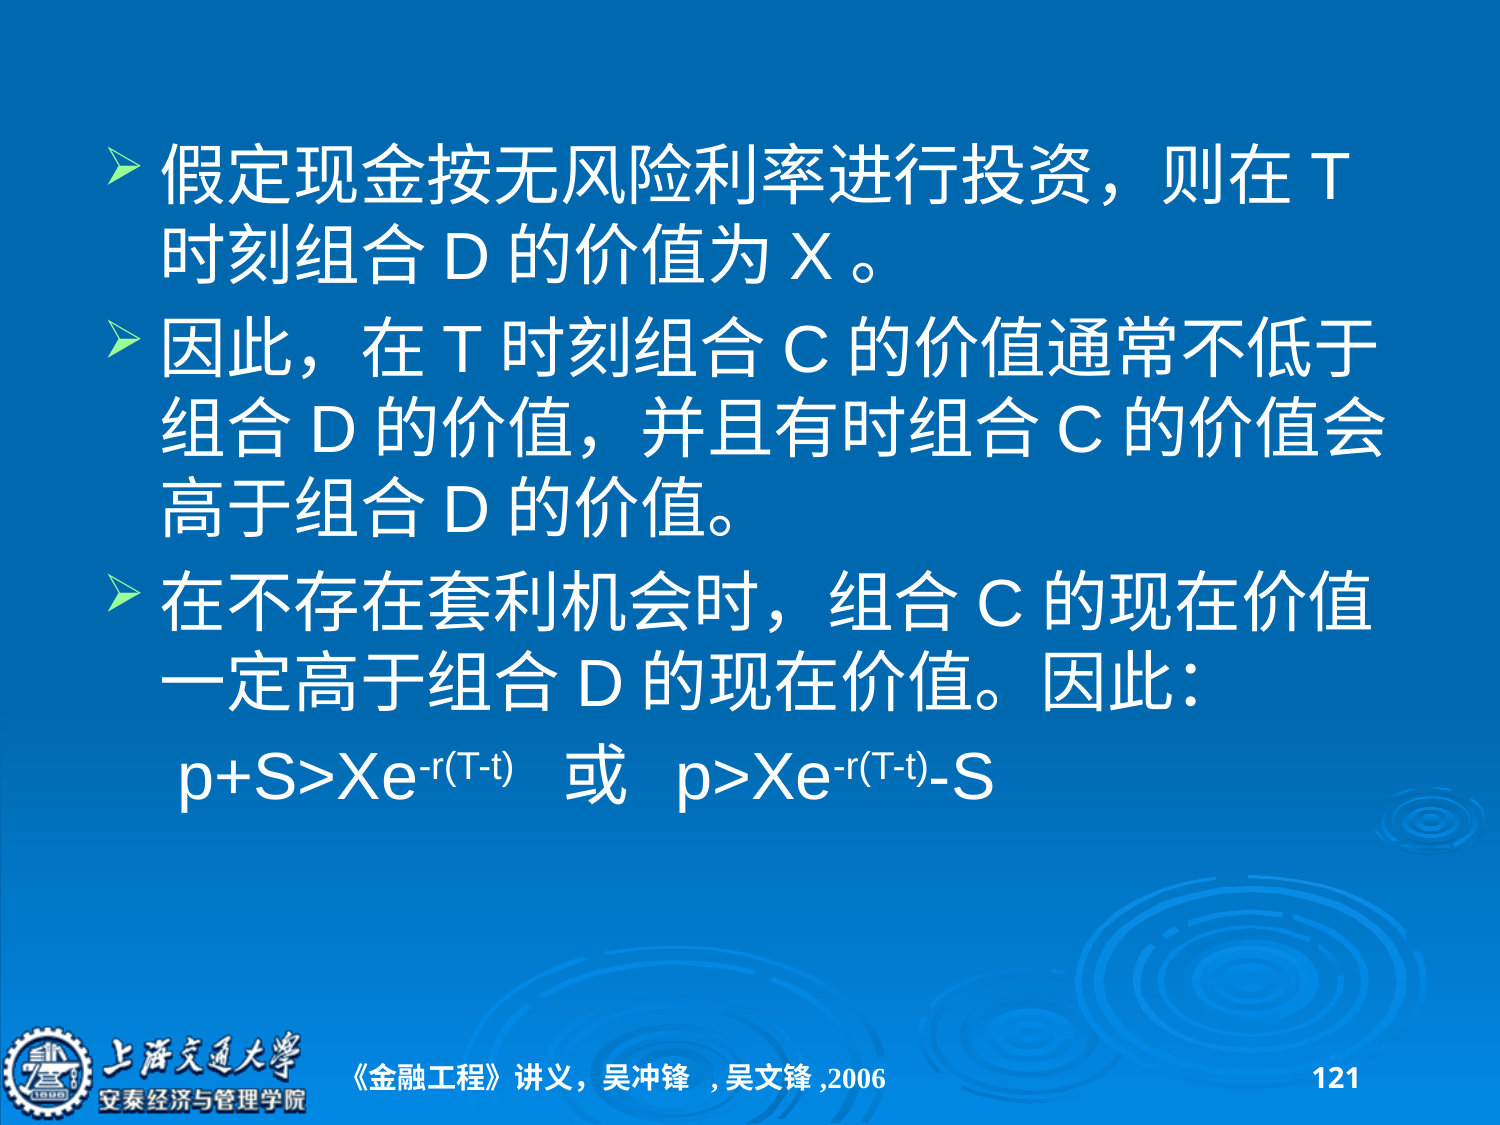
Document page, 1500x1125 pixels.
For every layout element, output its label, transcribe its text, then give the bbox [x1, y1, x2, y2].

list 假定现金按无风险利率进行投资，则在T时刻组合D的价值为X。 因此，在T时刻组合C的价值通常不低于组合D的价值，并且有时组合C的价值会高于组合D的价值。 在不存在套利机会时，组合C的现在价值一定高于组合D的现在价值。因此： p+S>Xe-r(T-t) 或 p>Xe-r(T-t)-S [88, 125, 1439, 1001]
picture [0, 1017, 313, 1125]
